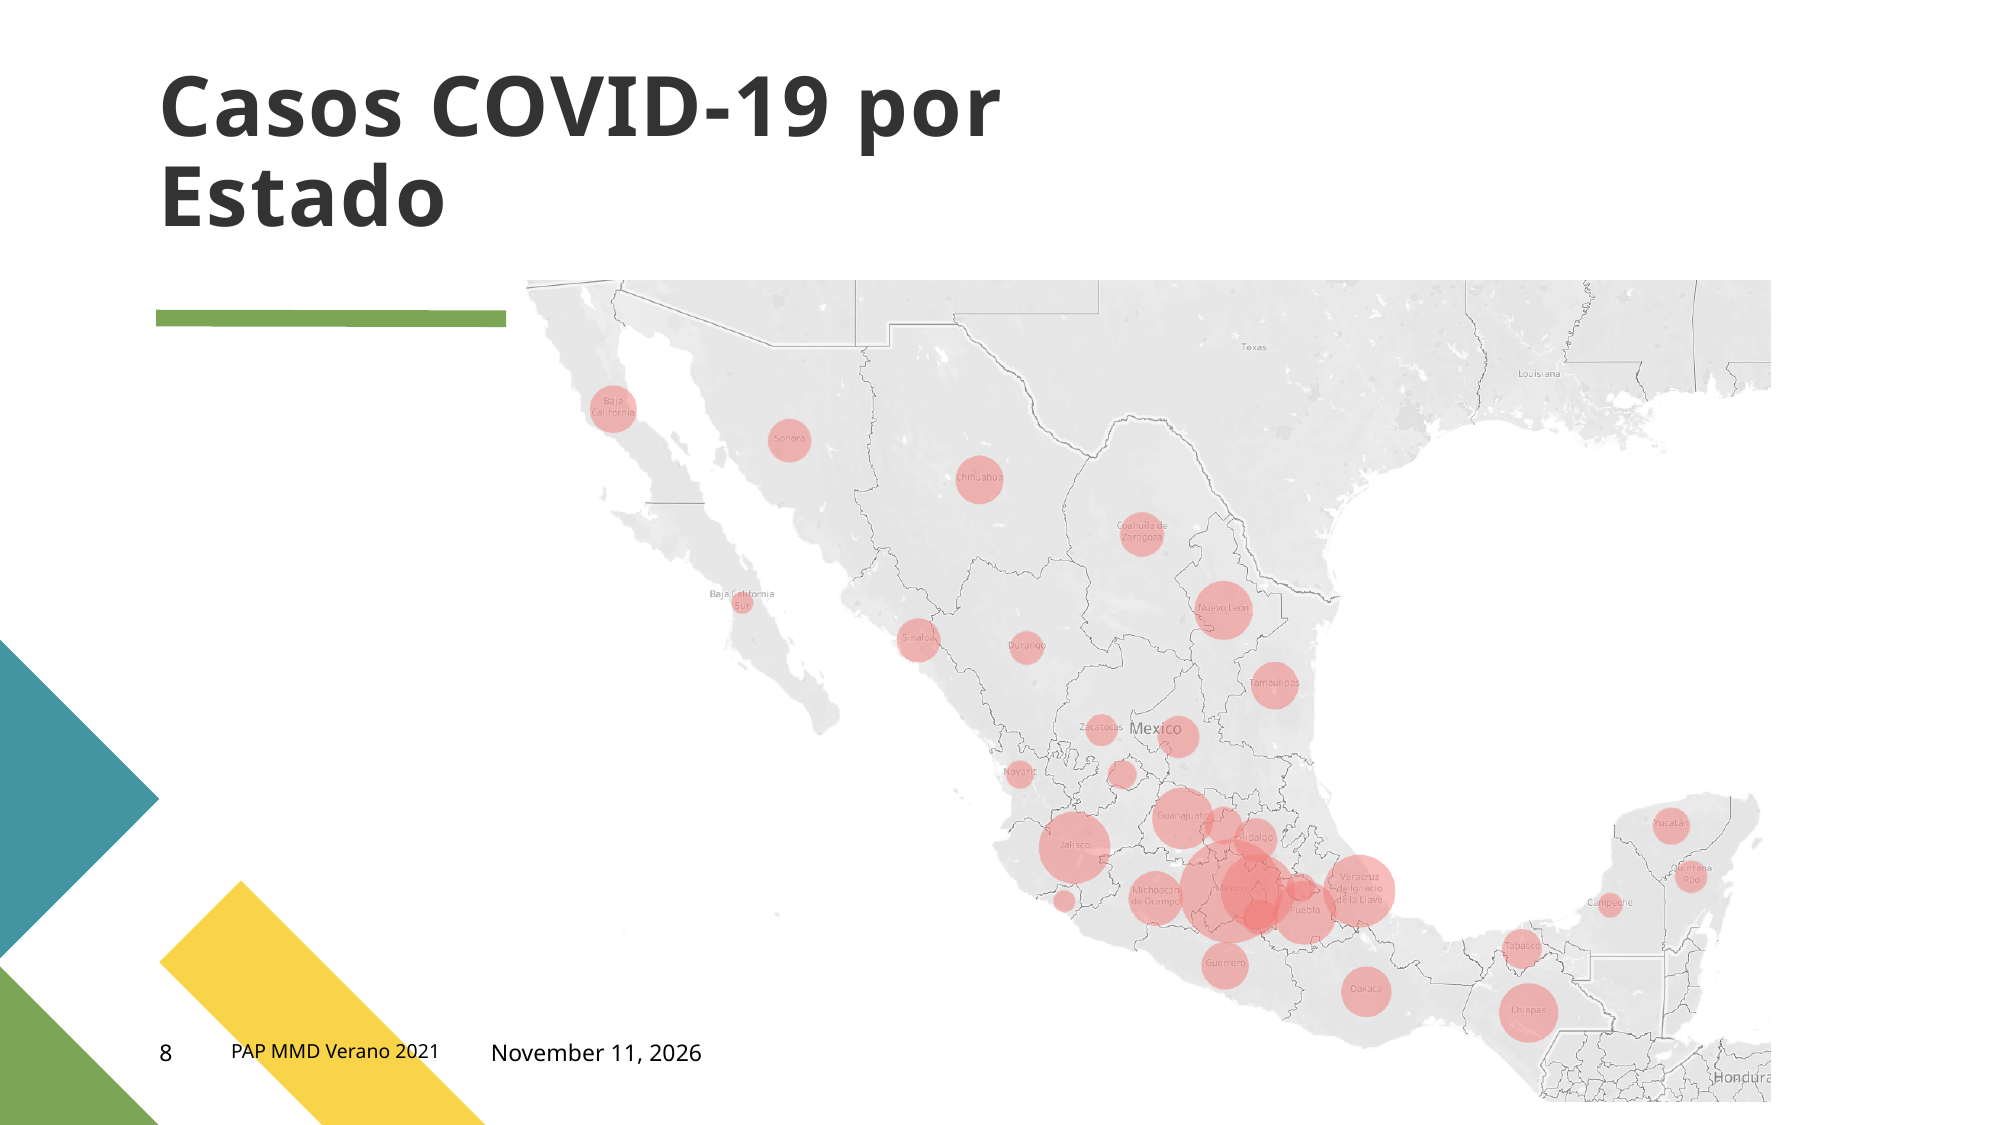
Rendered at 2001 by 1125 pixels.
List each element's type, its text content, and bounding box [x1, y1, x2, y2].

footer PAP MMD Verano 2021 [246, 1038, 477, 1080]
picture [523, 280, 1771, 1102]
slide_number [490, 1038, 523, 1080]
slide_number 8 [159, 1038, 246, 1080]
title Casos COVID-19 por Estado [158, 144, 1282, 245]
